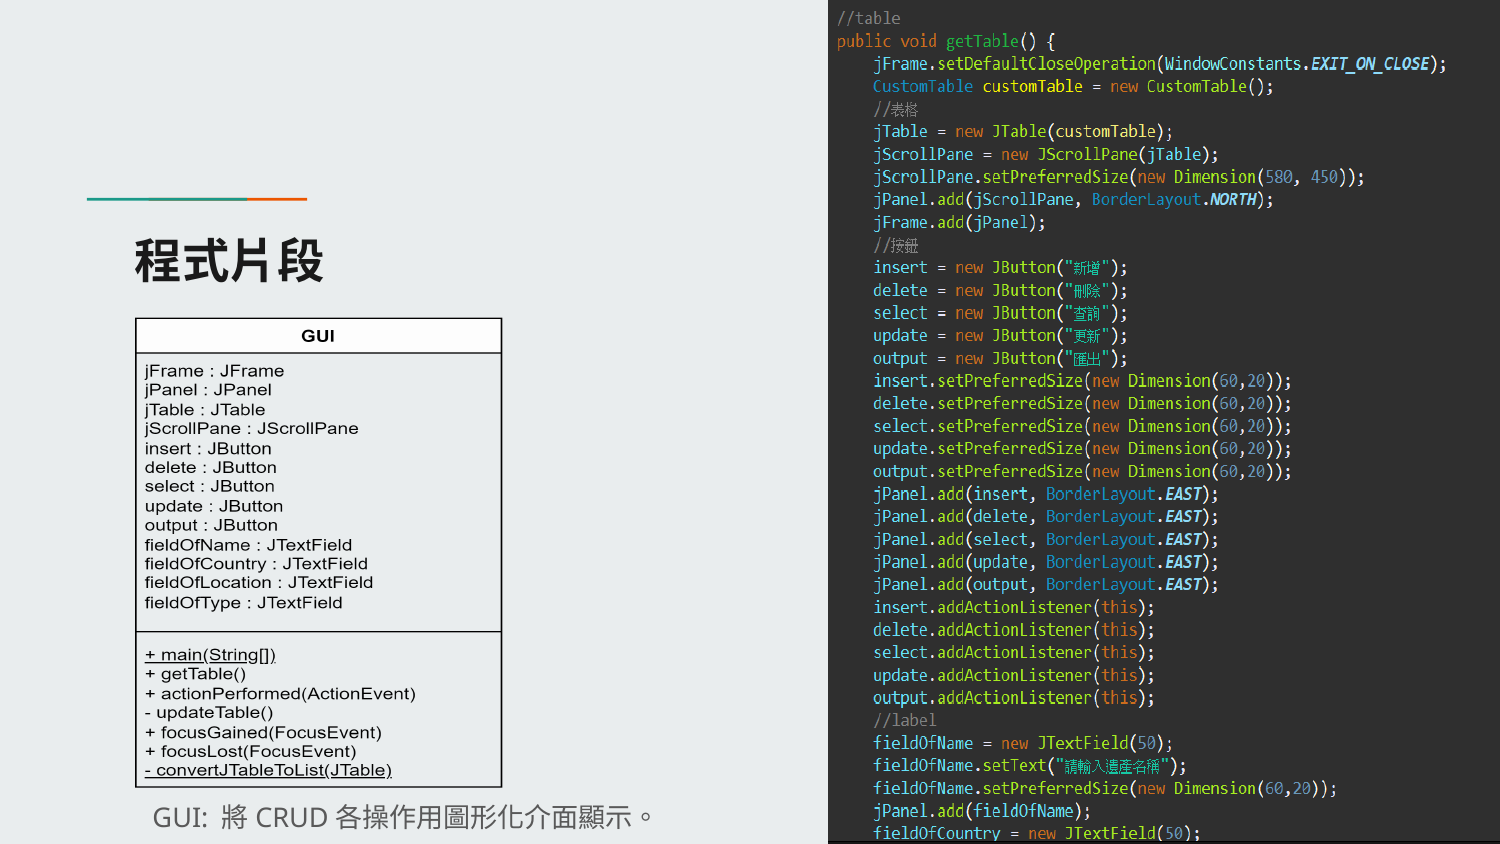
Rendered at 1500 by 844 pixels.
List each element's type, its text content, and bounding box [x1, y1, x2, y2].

picture [119, 303, 518, 806]
picture [827, 0, 1500, 844]
title 程式片段 [119, 216, 822, 305]
text_box GUI: 將CRUD各操作用圖形化介面顯示。 [137, 780, 700, 844]
